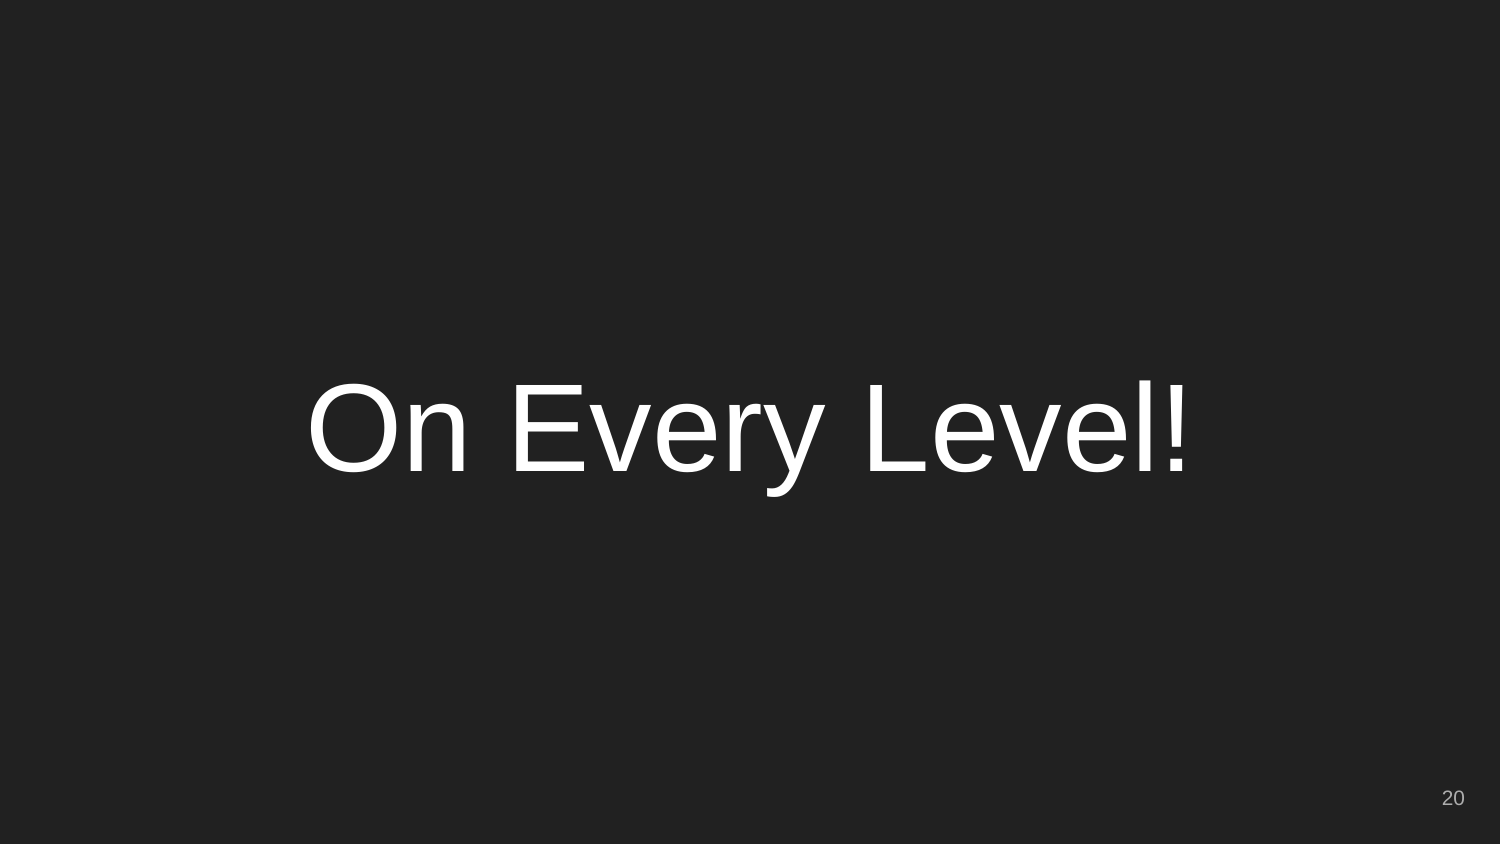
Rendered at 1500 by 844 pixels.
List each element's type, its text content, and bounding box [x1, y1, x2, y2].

slide_number ‹#› [1389, 764, 1480, 830]
title On Every Level! [51, 352, 1449, 491]
